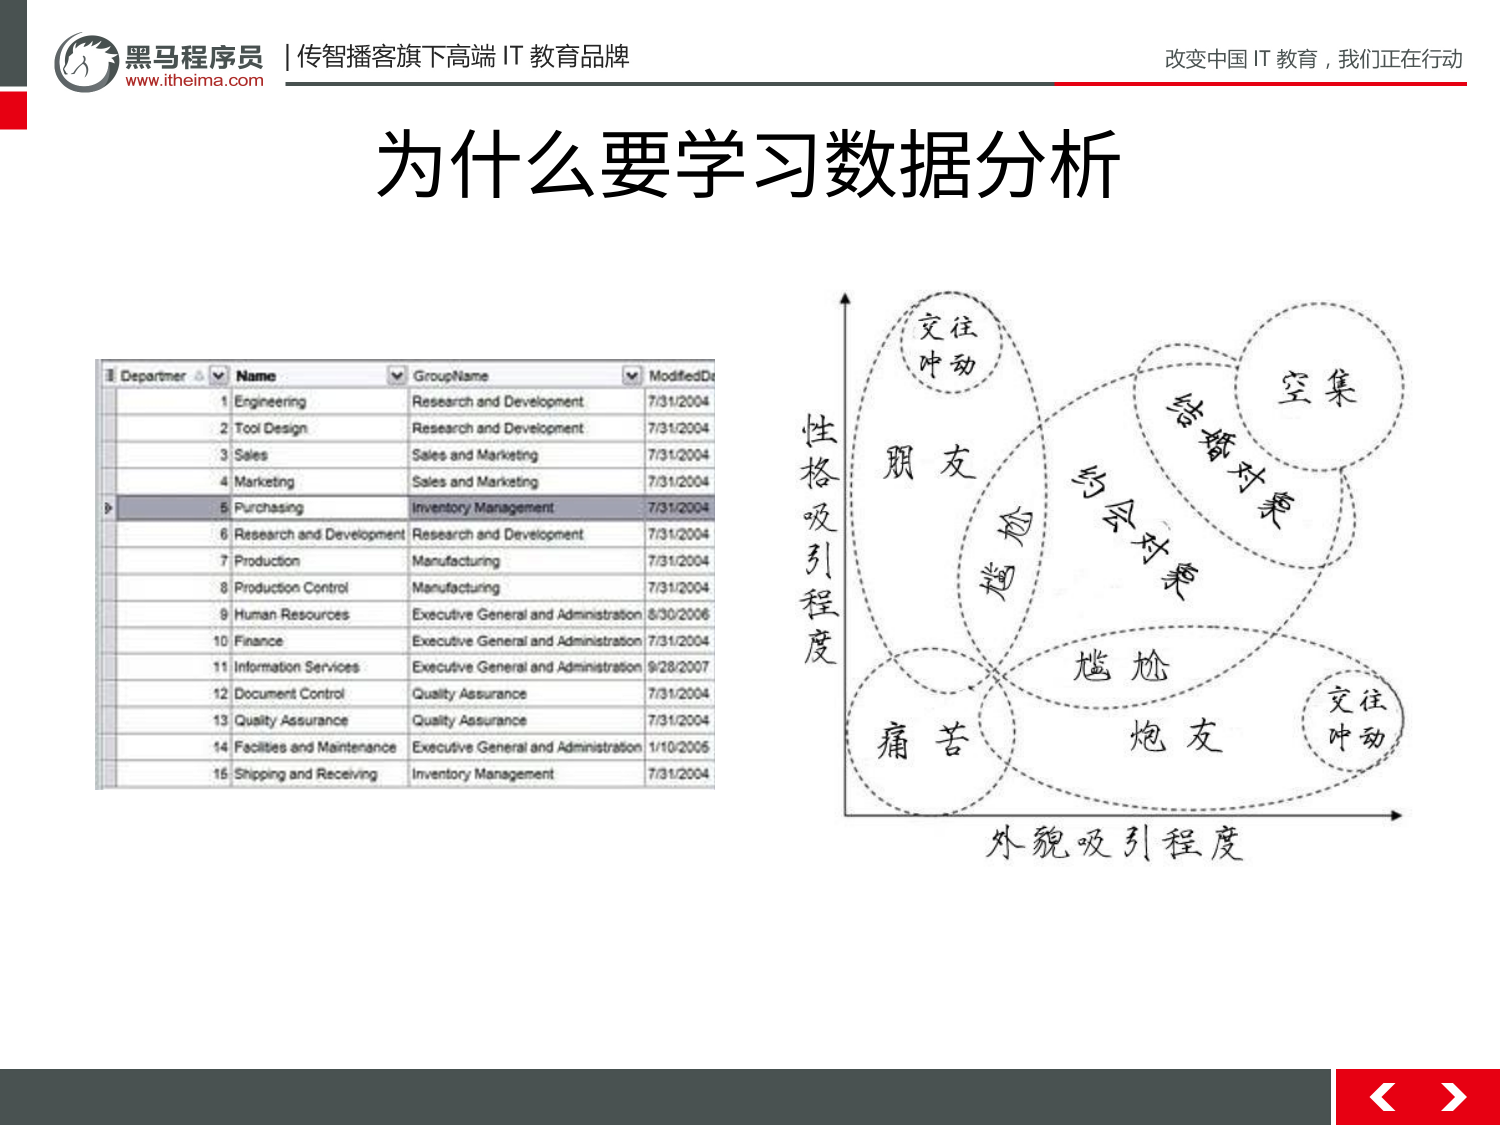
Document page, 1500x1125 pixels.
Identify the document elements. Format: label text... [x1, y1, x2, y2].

title 为什么要学习数据分析 [81, 97, 1416, 216]
picture [0, 0, 1500, 1125]
